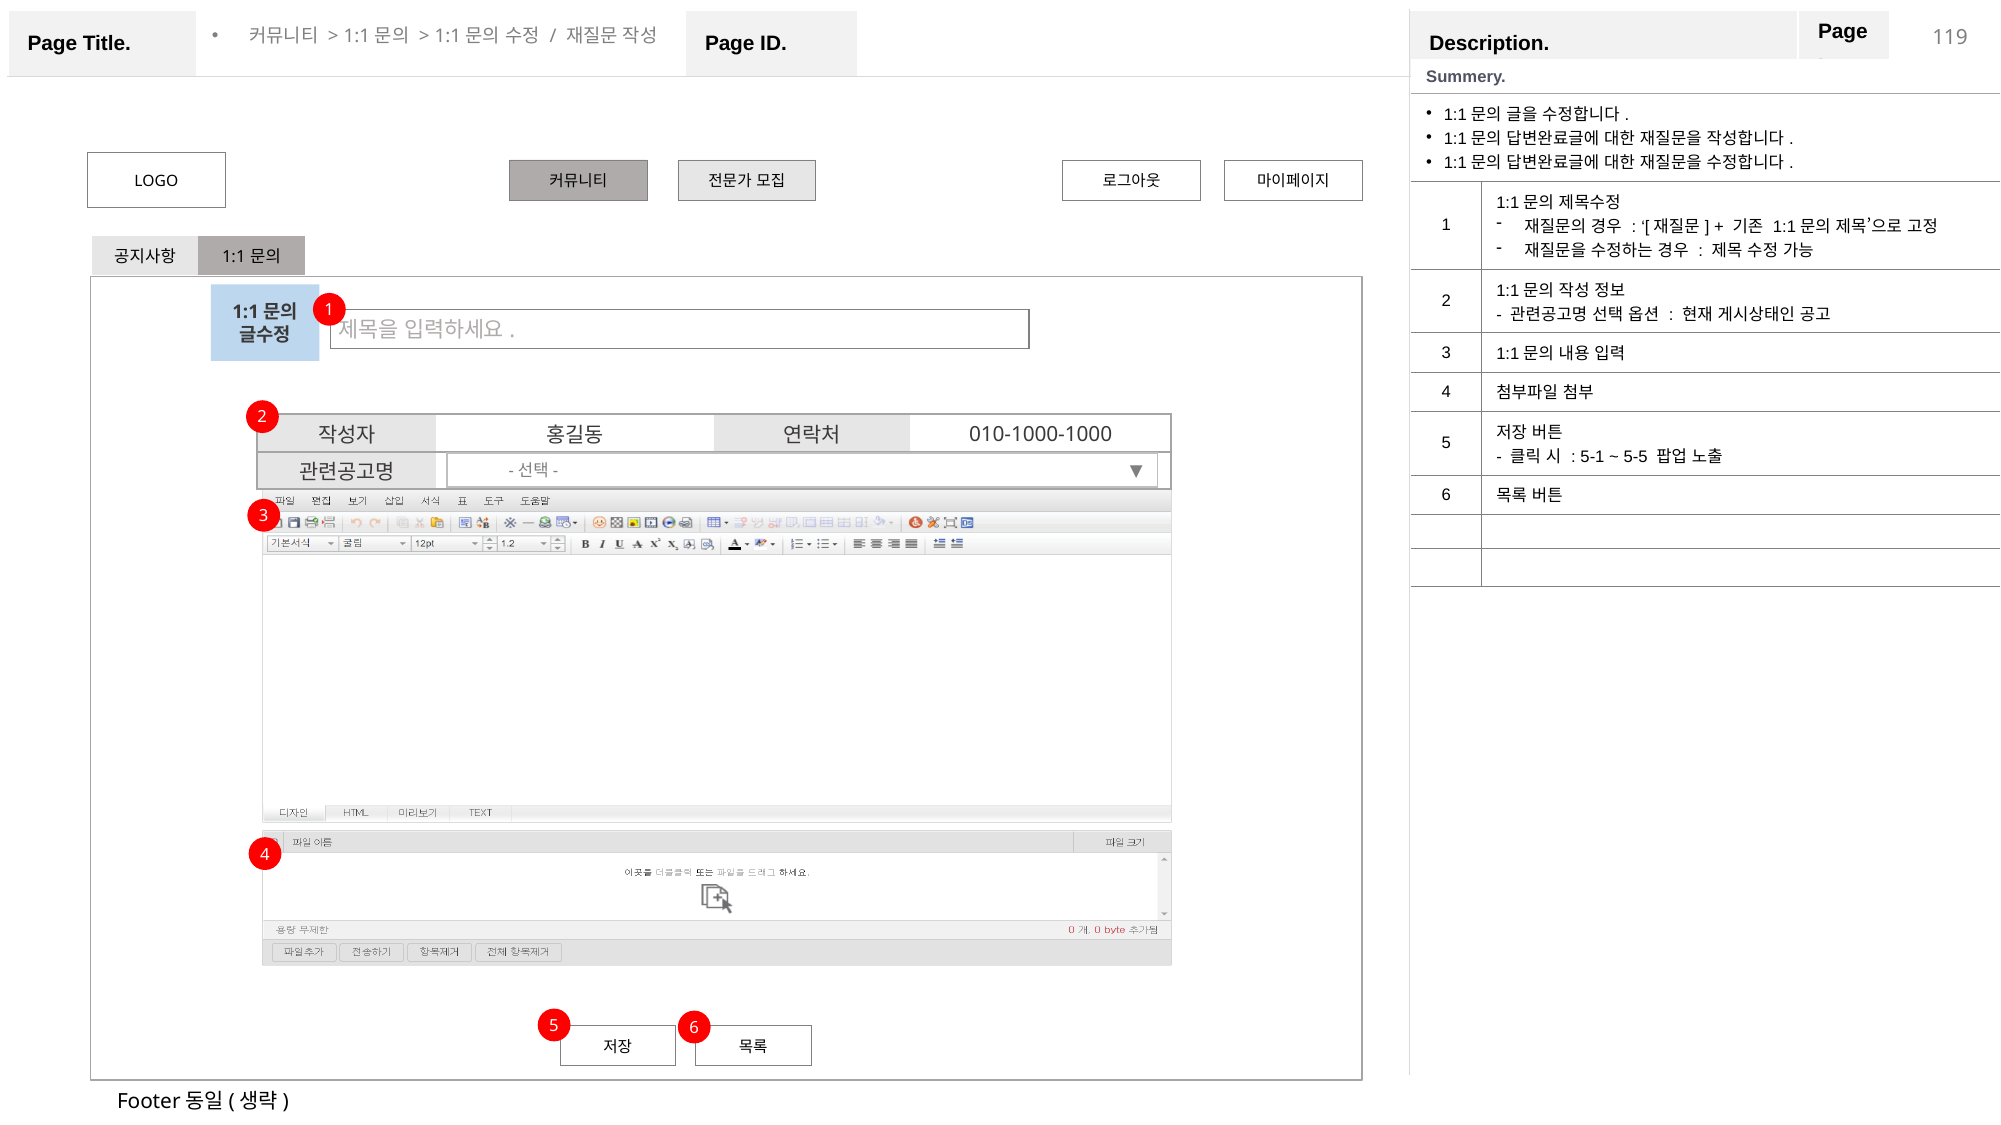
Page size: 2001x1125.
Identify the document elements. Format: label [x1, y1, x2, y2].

table_cell [1482, 373, 2000, 411]
table_cell [1482, 549, 2000, 586]
list [196, 18, 684, 55]
table_header [1411, 59, 2000, 93]
table_cell [1411, 412, 1481, 475]
table_cell [1482, 515, 2000, 548]
table_cell [1482, 182, 2000, 269]
text_box [86, 151, 226, 209]
table_cell [1411, 515, 1481, 548]
table_cell [258, 453, 1170, 488]
table_cell [1411, 373, 1481, 411]
table_cell [1411, 549, 1481, 586]
table_cell [1482, 476, 2000, 514]
text_box [1223, 159, 1363, 201]
table_cell [1411, 270, 1481, 332]
text_box [90, 276, 1363, 1120]
table_cell [1411, 182, 1481, 269]
table_cell [1411, 94, 2000, 181]
text_box [1061, 159, 1201, 201]
table_header [258, 415, 1170, 451]
table_cell [1411, 333, 1481, 372]
table_cell [1411, 476, 1481, 514]
table_cell [1482, 333, 2000, 372]
table_cell [1482, 412, 2000, 475]
table_cell [1482, 270, 2000, 332]
text_box [509, 159, 816, 200]
table_header [92, 236, 305, 275]
picture [260, 488, 1172, 966]
